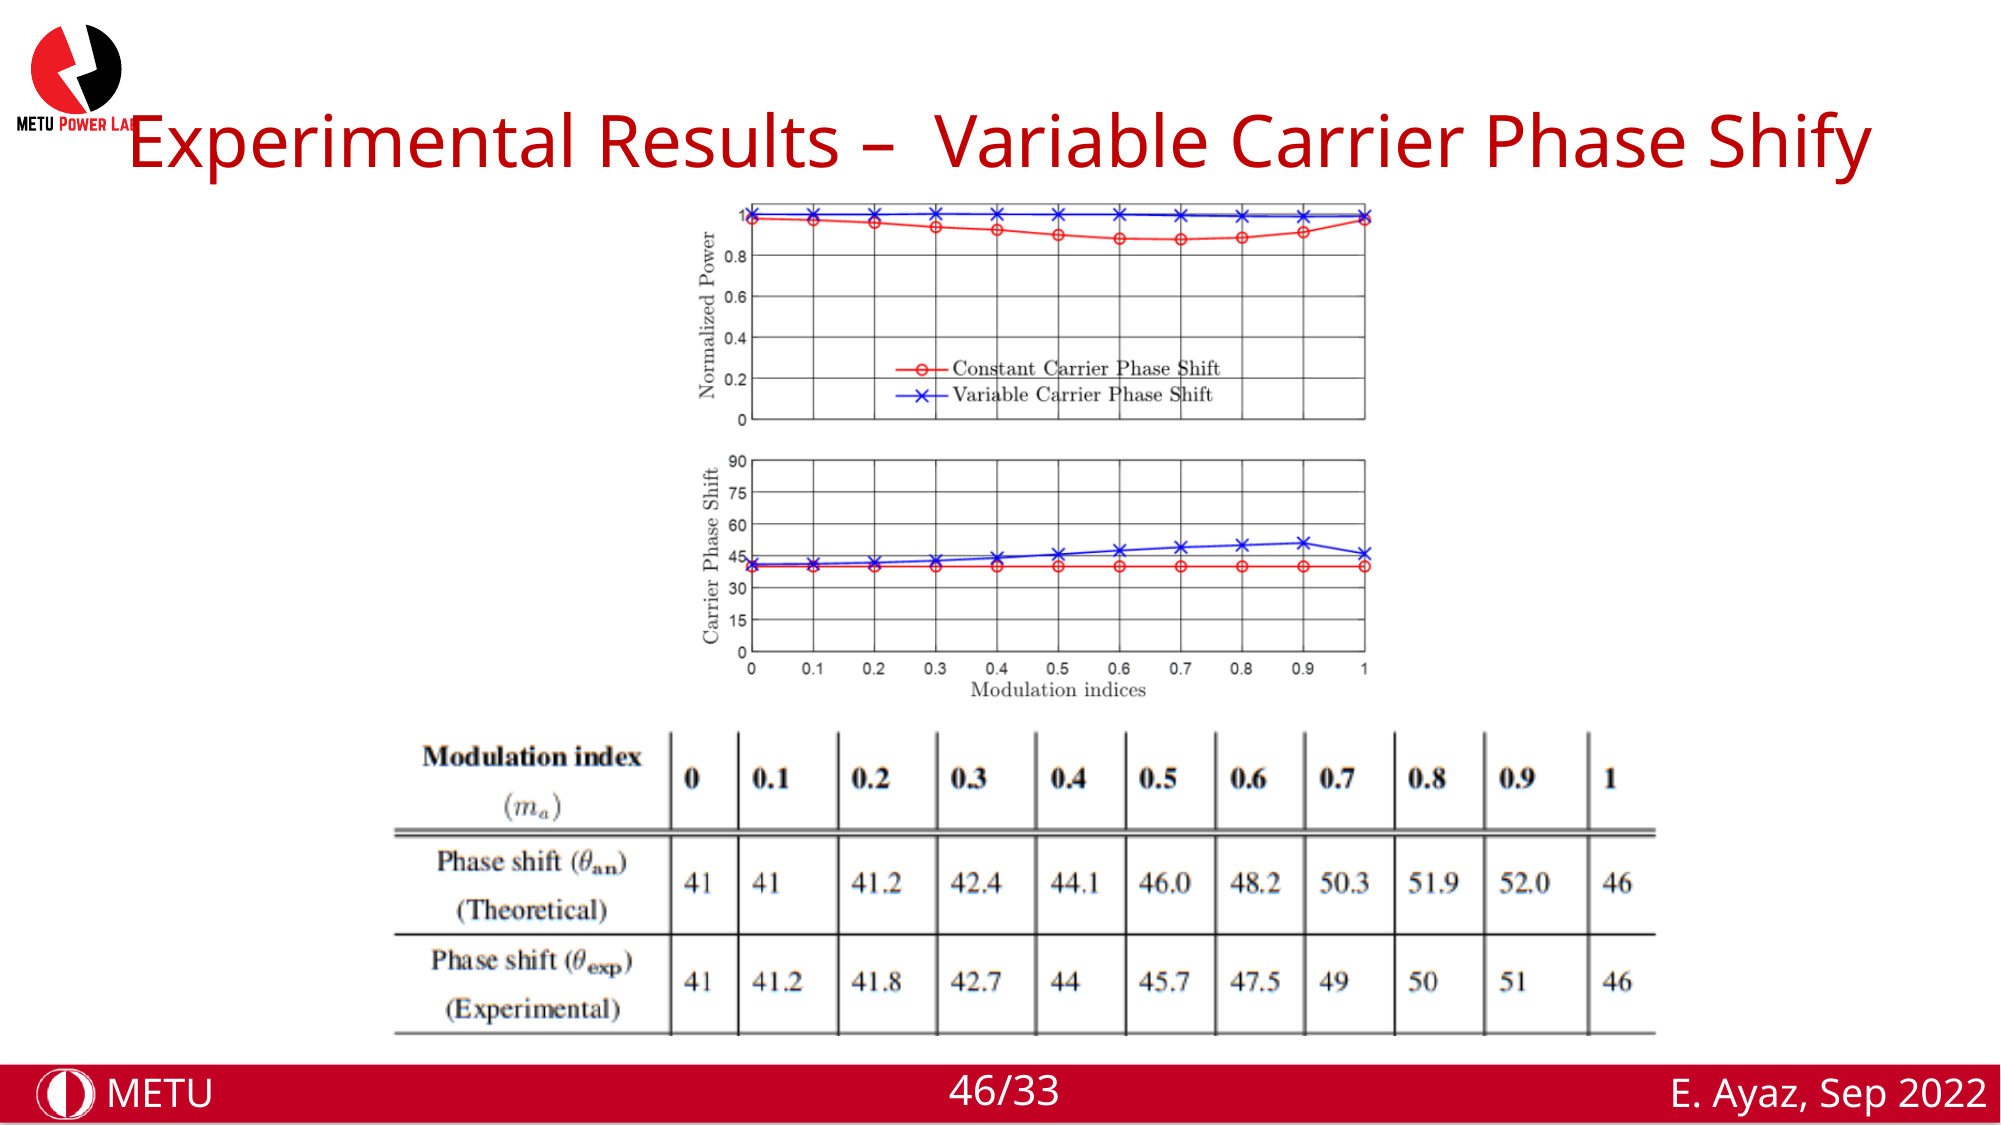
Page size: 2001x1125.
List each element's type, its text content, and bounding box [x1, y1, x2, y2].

picture [197, 97, 1758, 1125]
title Experimental Results – Variable Carrier Phase Shify [99, 45, 1900, 233]
picture [30, 1068, 99, 1120]
